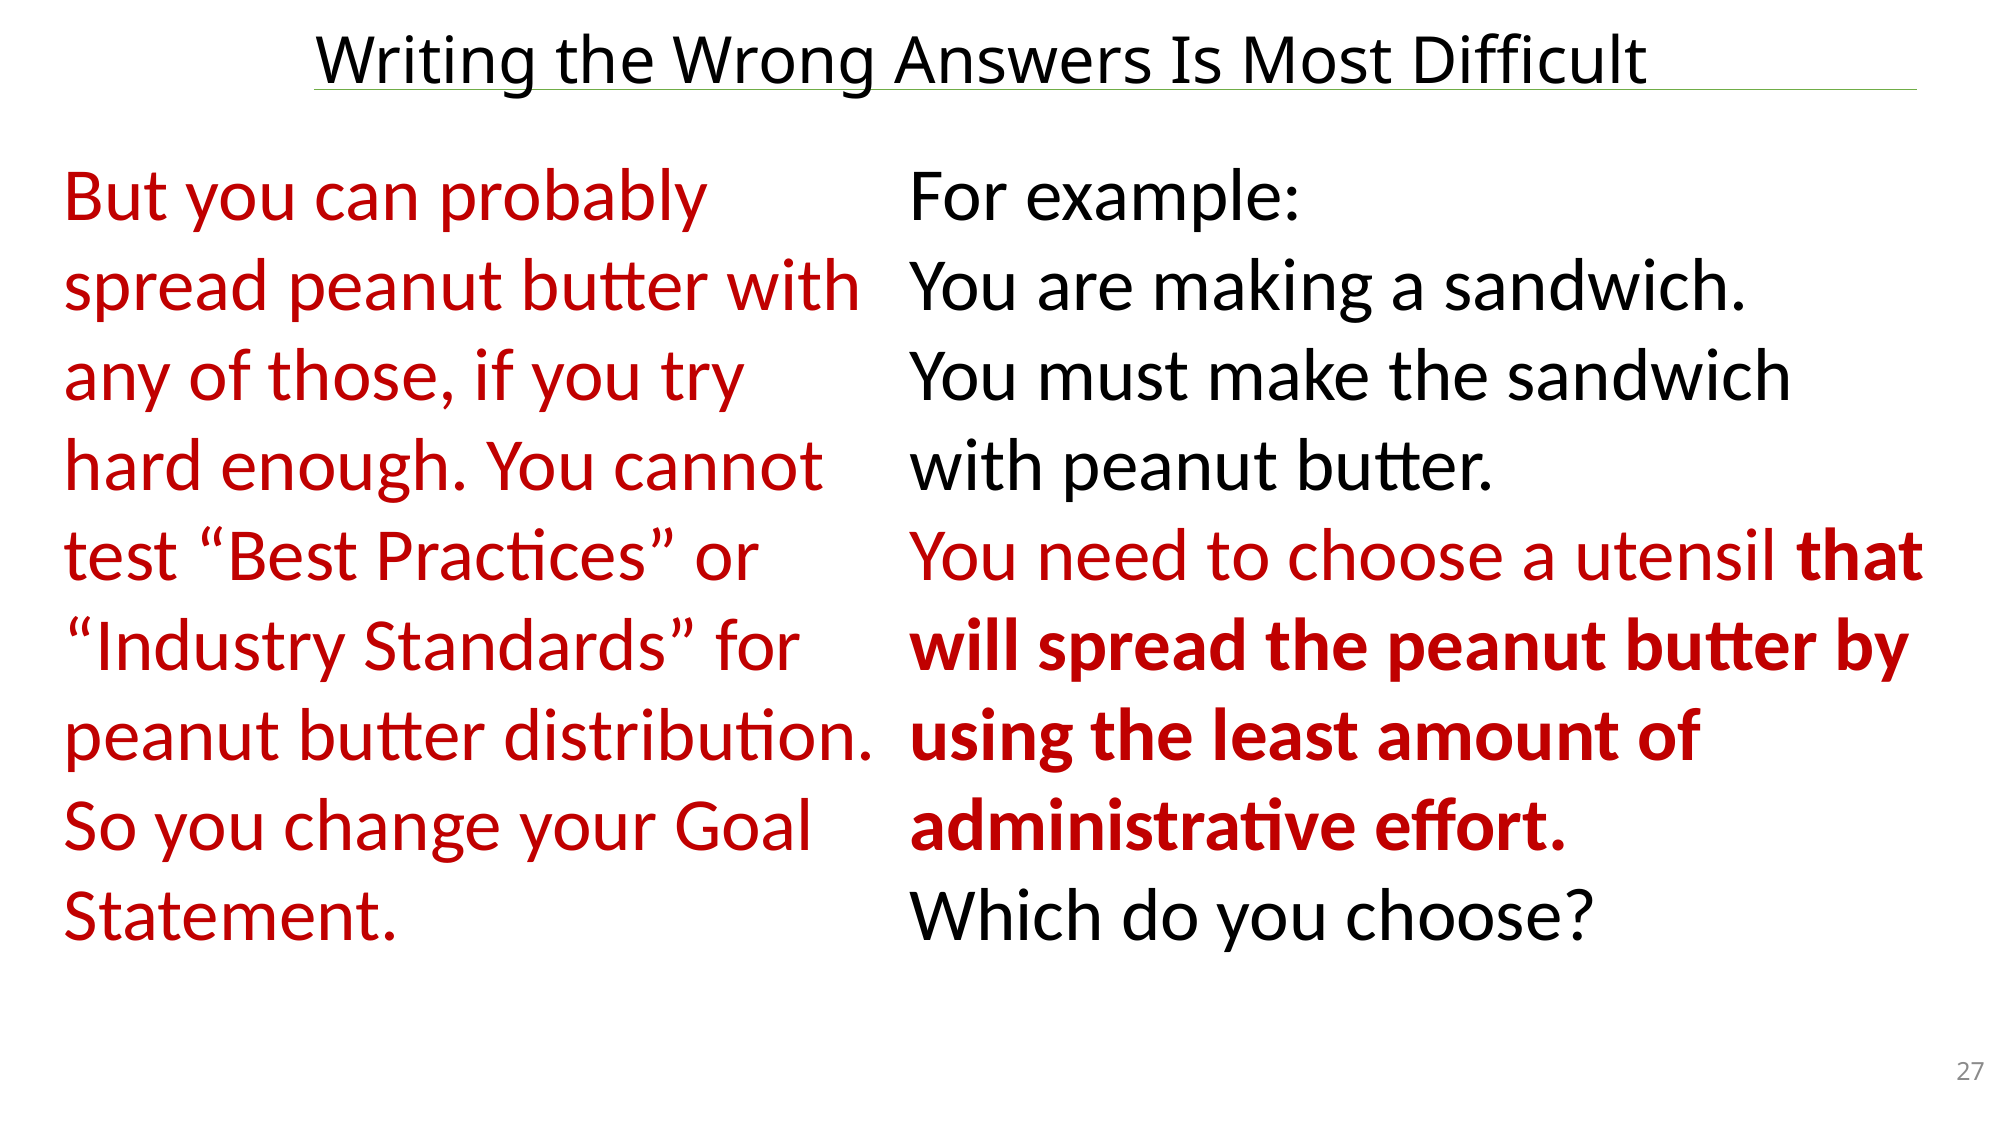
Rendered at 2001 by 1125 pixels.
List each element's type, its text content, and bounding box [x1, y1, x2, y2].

text_box But you can probably spread peanut butter with any of those, if you try hard enough. You cannot test “Best Practices” or “Industry Standards” for peanut butter distribution. So you change your Goal Statement. [48, 137, 894, 867]
text_box For example: You are making a sandwich. You must make the sandwich with peanut butter. You need to choose a utensil that will spread the peanut butter by using the least amount of administrative effort. Which do you choose? [894, 137, 1954, 867]
slide_number 27 [1533, 1042, 2000, 1103]
title Writing the Wrong Answers Is Most Difficult [300, 0, 1917, 125]
